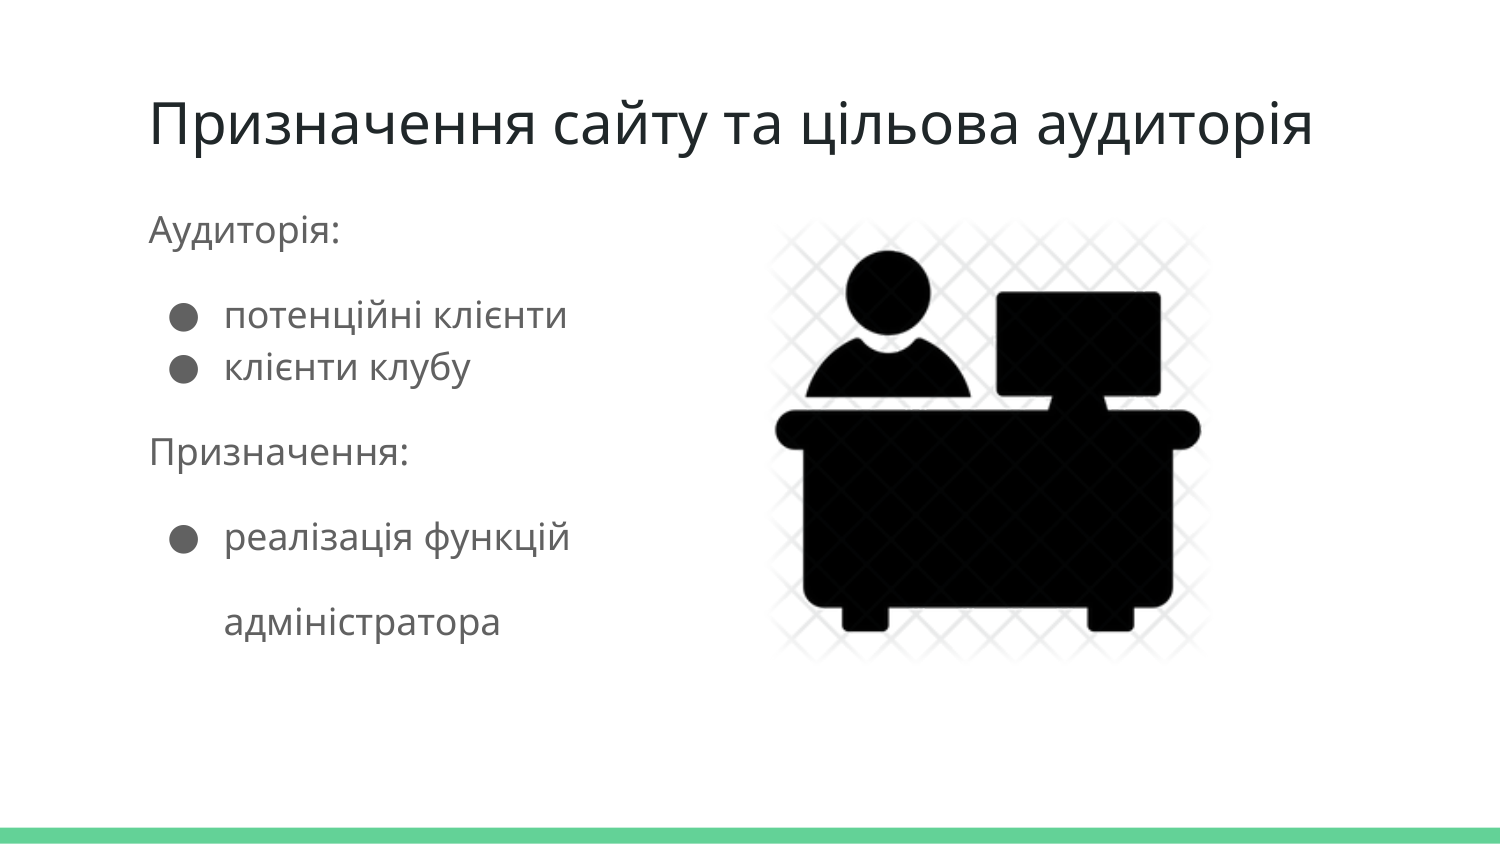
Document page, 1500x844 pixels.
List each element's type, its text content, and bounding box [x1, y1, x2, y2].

picture [762, 215, 1214, 667]
title Призначення сайту та цільова аудиторія [133, 71, 1500, 166]
list Аудиторія: потенційні клієнти клієнти клубу Призначення: реалізація функцій адміністратора [133, 184, 1500, 745]
